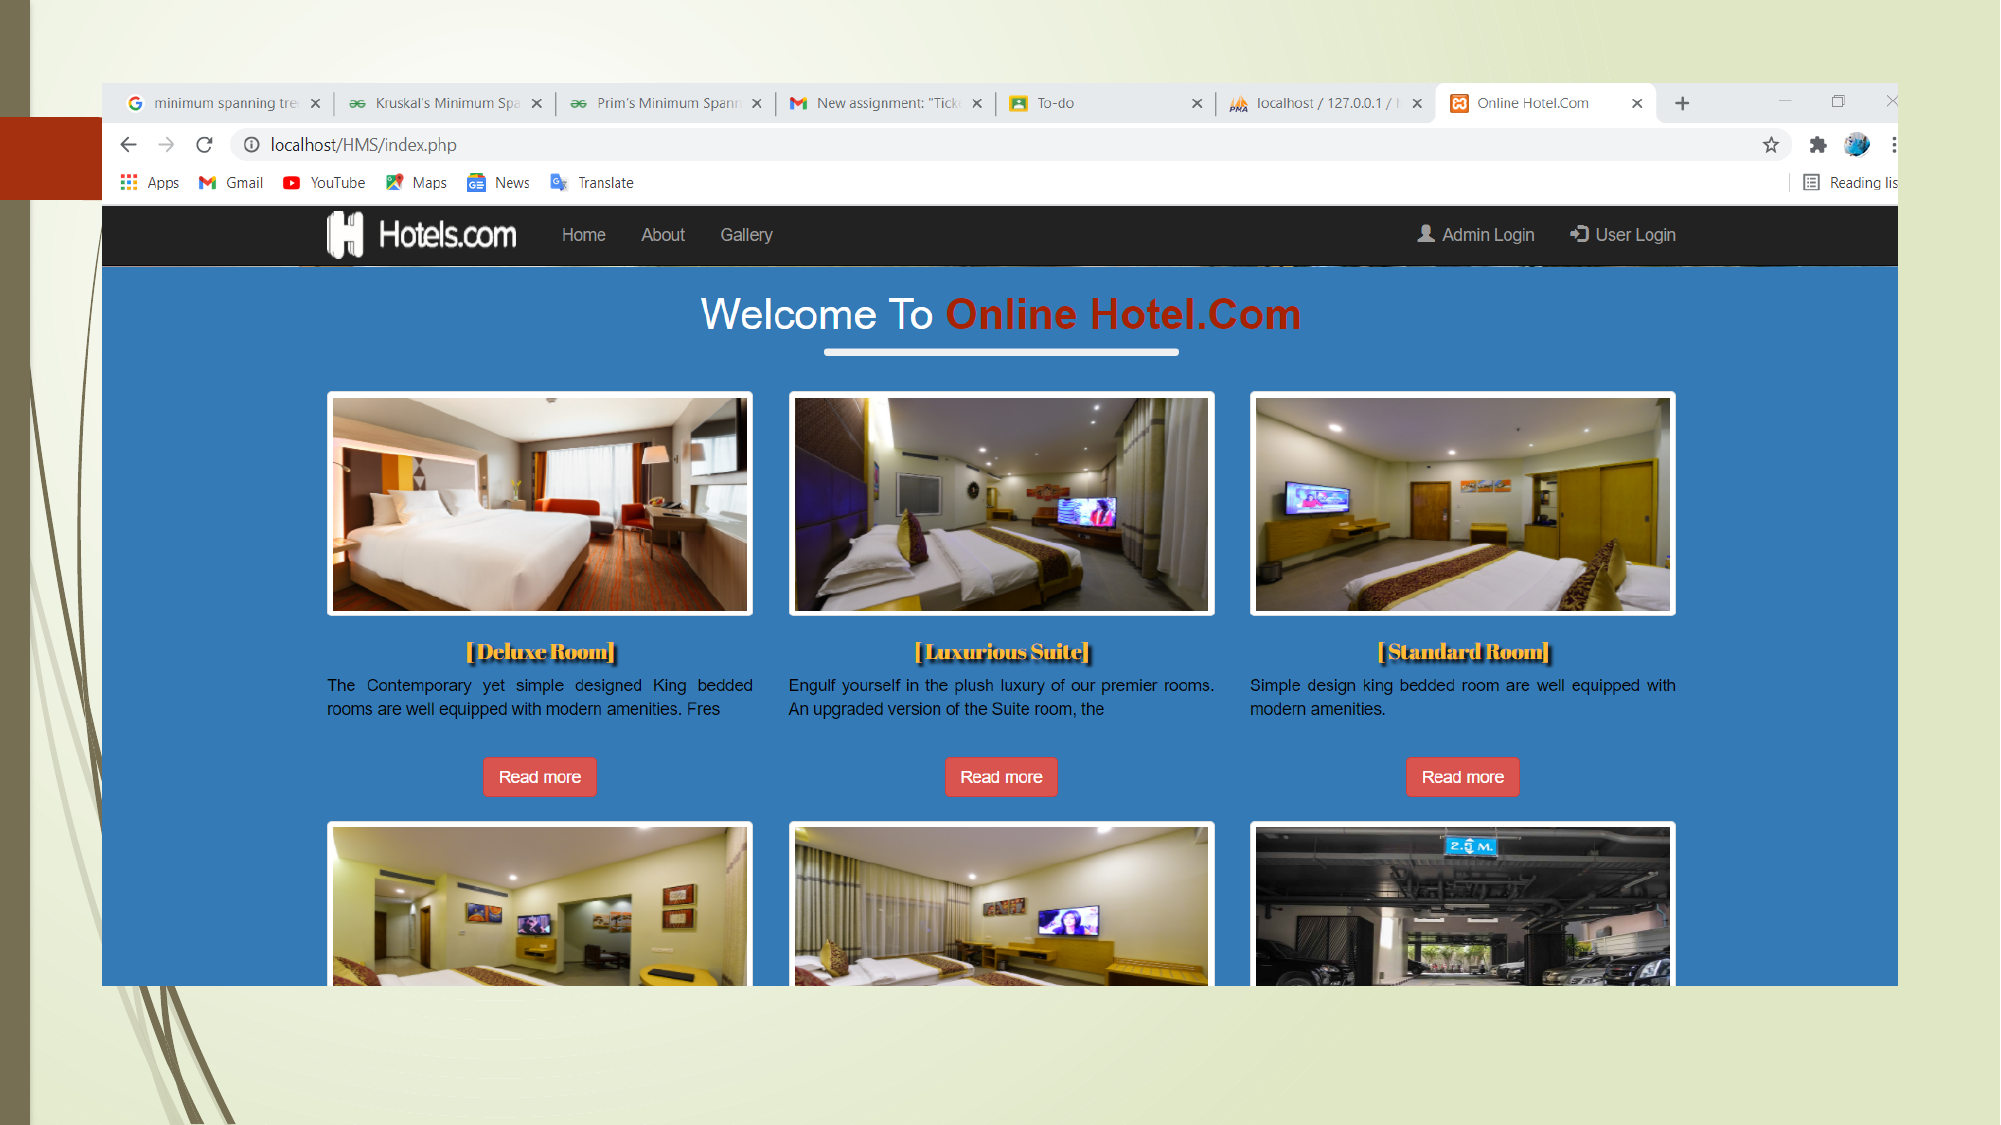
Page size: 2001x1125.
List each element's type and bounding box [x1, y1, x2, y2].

list [102, 83, 1898, 987]
